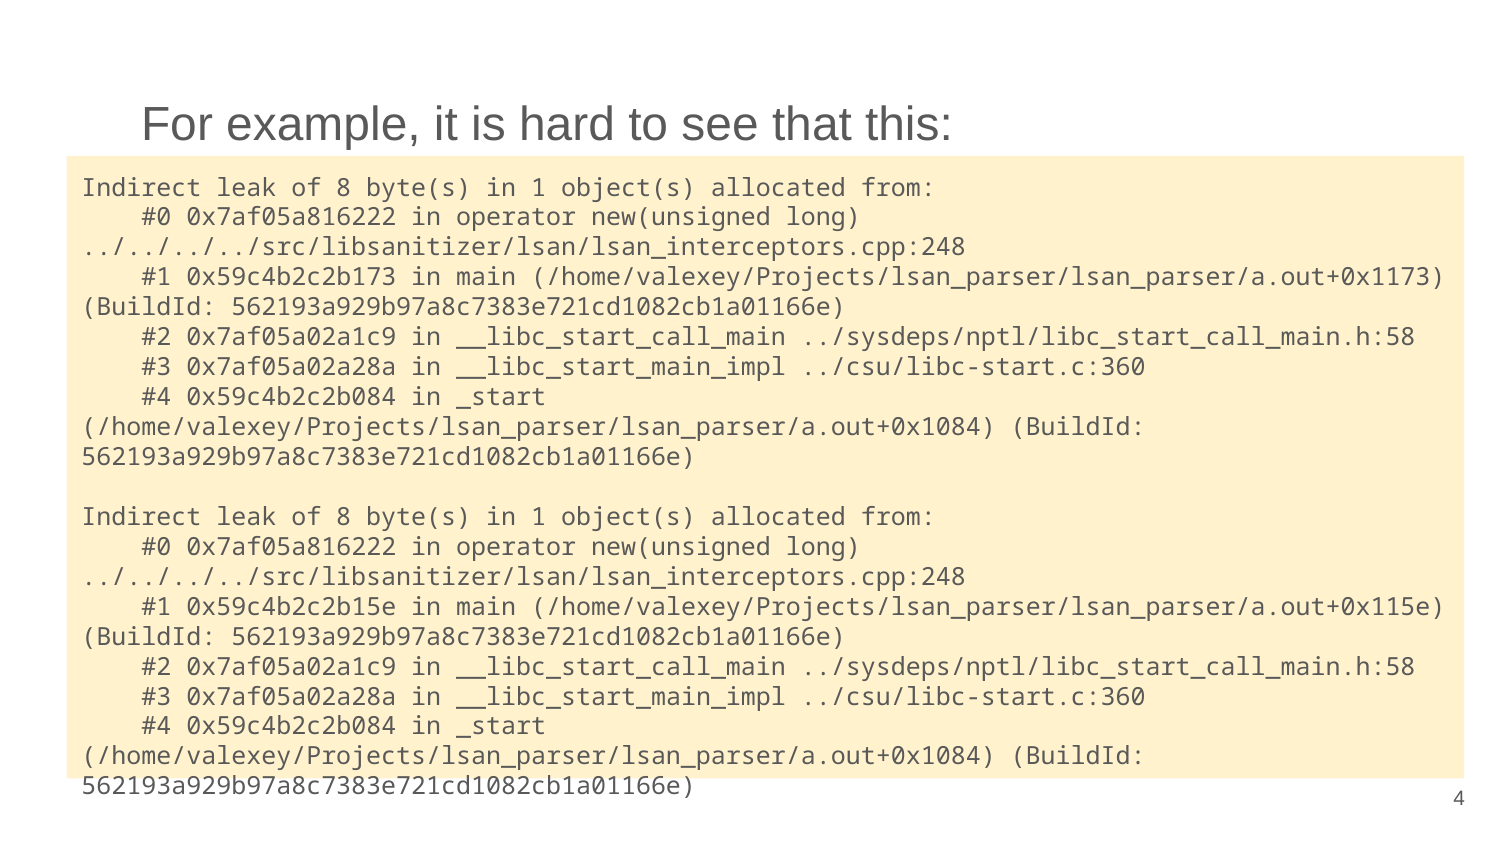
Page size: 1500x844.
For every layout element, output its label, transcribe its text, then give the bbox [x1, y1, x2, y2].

text_box For example, it is hard to see that this: [51, 77, 1446, 796]
text_box Indirect leak of 8 byte(s) in 1 object(s) allocated from: #0 0x7af05a816222 in operator new(unsigned long) ../../../../src/libsanitizer/lsan/lsan_interceptors.cpp:248 #1 0x59c4b2c2b173 in main (/home/valexey/Projects/lsan_parser/lsan_parser/a.out+0x1173) (BuildId: 562193a929b97a8c7383e721cd1082cb1a01166e) #2 0x7af05a02a1c9 in __libc_start_call_main ../sysdeps/nptl/libc_start_call_main.h:58 #3 0x7af05a02a28a in __libc_start_main_impl ../csu/libc-start.c:360 #4 0x59c4b2c2b084 in _start (/home/valexey/Projects/lsan_parser/lsan_parser/a.out+0x1084) (BuildId: 562193a929b97a8c7383e721cd1082cb1a01166e) Indirect leak of 8 byte(s) in 1 object(s) allocated from: #0 0x7af05a816222 in operator new(unsigned long) ../../../../src/libsanitizer/lsan/lsan_interceptors.cpp:248 #1 0x59c4b2c2b15e in main (/home/valexey/Projects/lsan_parser/lsan_parser/a.out+0x115e) (BuildId: 562193a929b97a8c7383e721cd1082cb1a01166e) #2 0x7af05a02a1c9 in __libc_start_call_main ../sysdeps/nptl/libc_start_call_main.h:58 #3 0x7af05a02a28a in __libc_start_main_impl ../csu/libc-start.c:360 #4 0x59c4b2c2b084 in _start (/home/valexey/Projects/lsan_parser/lsan_parser/a.out+0x1084) (BuildId: 562193a929b97a8c7383e721cd1082cb1a01166e) [66, 155, 1465, 779]
slide_number 4 [1389, 764, 1480, 830]
